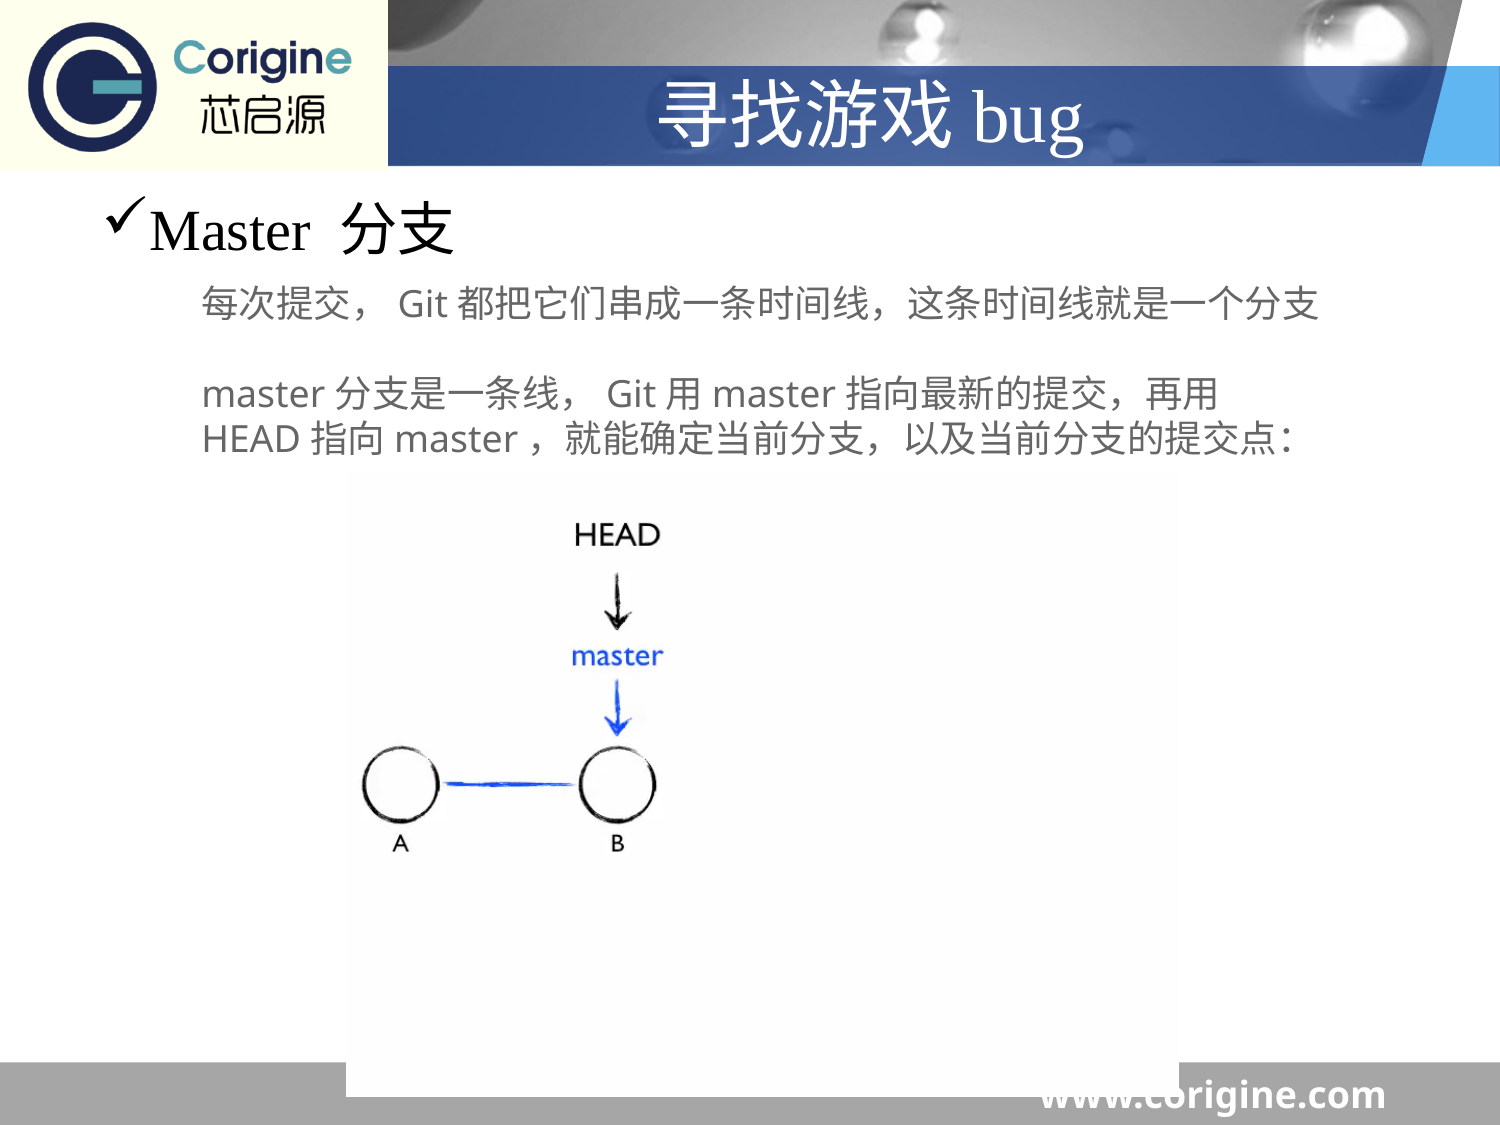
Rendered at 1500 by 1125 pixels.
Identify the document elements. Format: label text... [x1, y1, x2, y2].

text_box 每次提交，Git都把它们串成一条时间线，这条时间线就是一个分支 master分支是一条线，Git用master指向最新的提交，再用HEAD指向master，就能确定当前分支，以及当前分支的提交点： [186, 272, 1339, 468]
picture [0, 0, 1463, 171]
text_box Master 分支 [86, 184, 813, 340]
title 寻找游戏bug [386, 59, 1500, 164]
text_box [345, 472, 1180, 1098]
